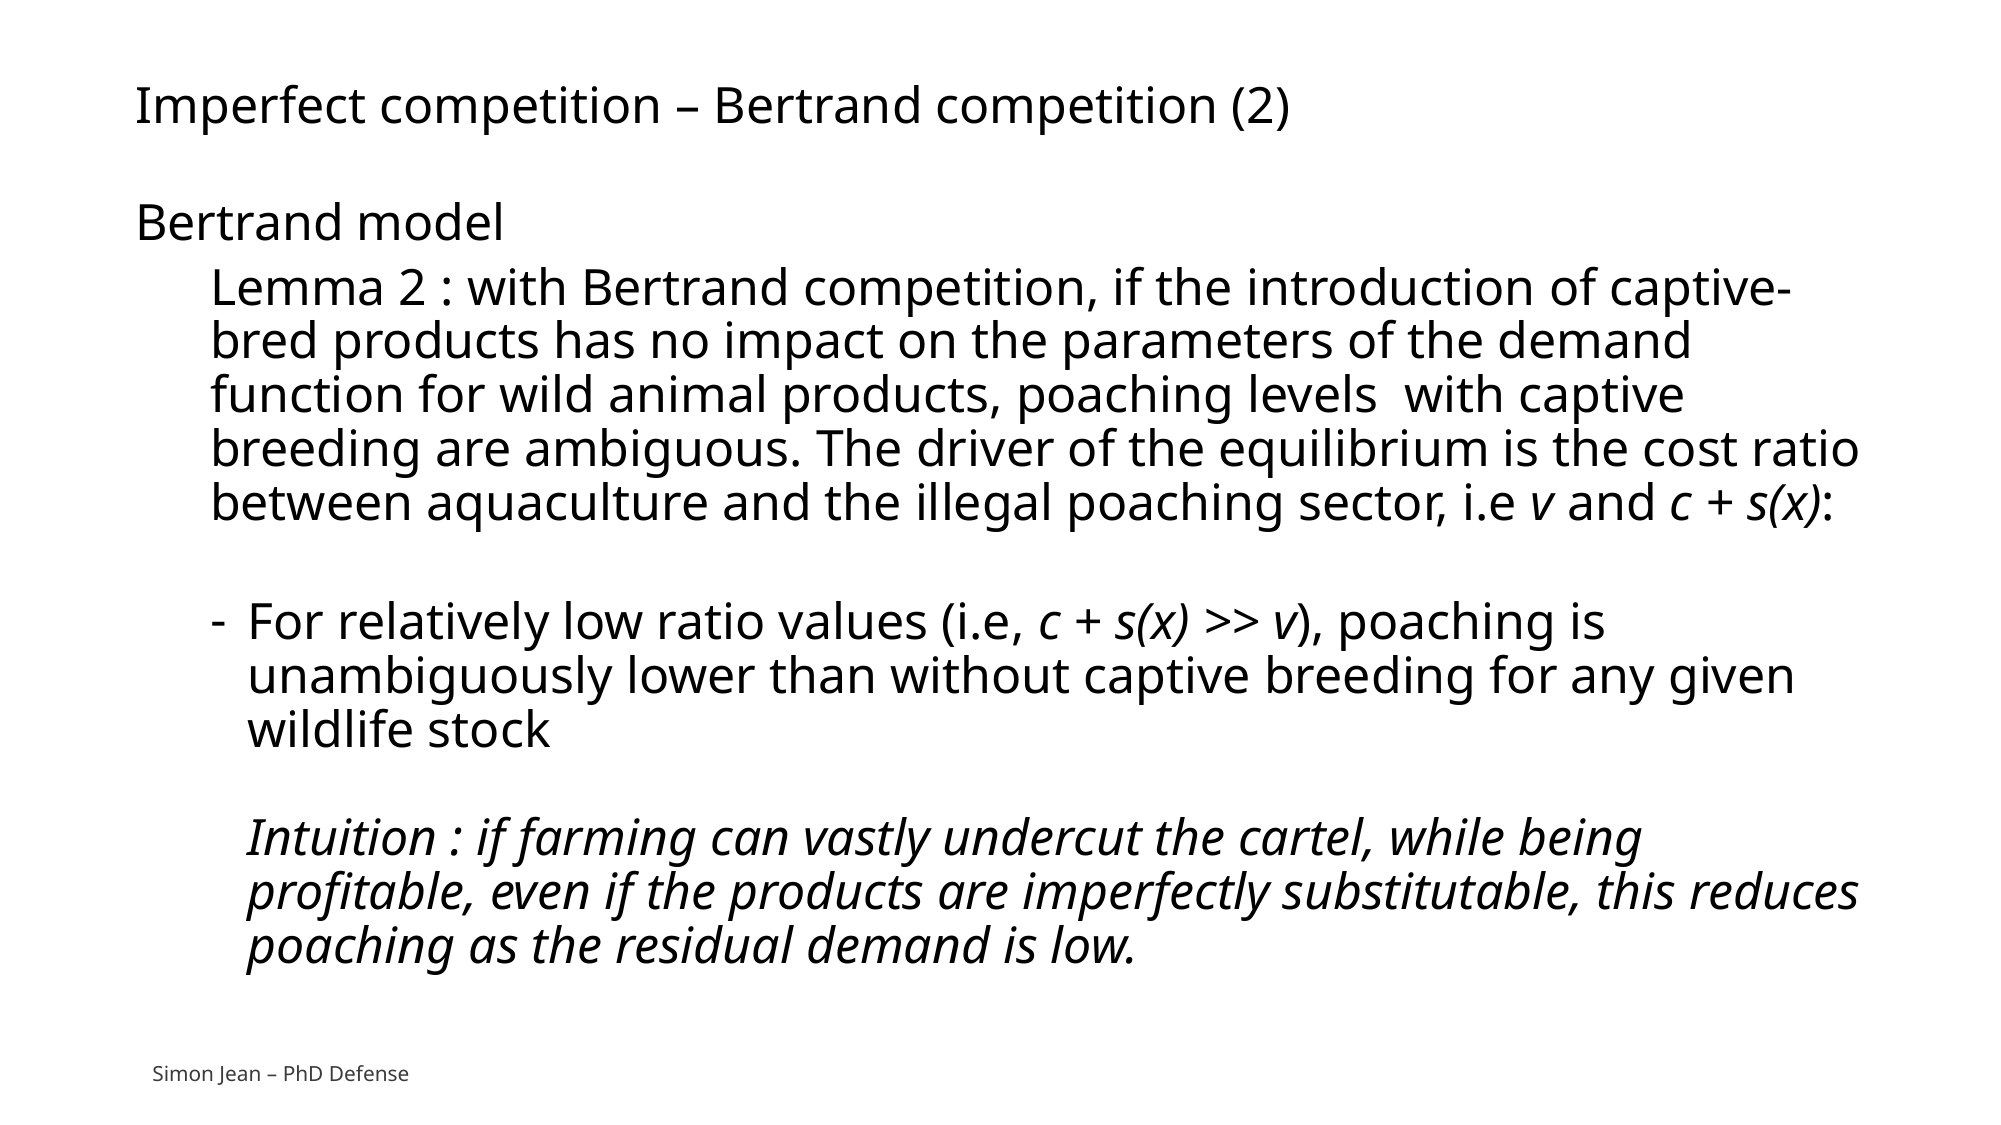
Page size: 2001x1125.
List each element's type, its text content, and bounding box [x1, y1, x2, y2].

slide_number Simon Jean – PhD Defense [137, 1042, 588, 1103]
title Imperfect competition – Bertrand competition (2) [120, 59, 1846, 155]
list Bertrand model Lemma 2 : with Bertrand competition, if the introduction of captive-bred products has no impact on the parameters of the demand function for wild animal products, poaching levels with captive breeding are ambiguous. The driver of the equilibrium is the cost ratio between aquaculture and the illegal poaching sector, i.e v and c + s(x): For relatively low ratio values (i.e, c + s(x) >> v), poaching is unambiguously lower than without captive breeding for any given wildlife stock Intuition : if farming can vastly undercut the cartel, while being profitable, even if the products are imperfectly substitutable, this reduces poaching as the residual demand is low. [120, 189, 1880, 1018]
